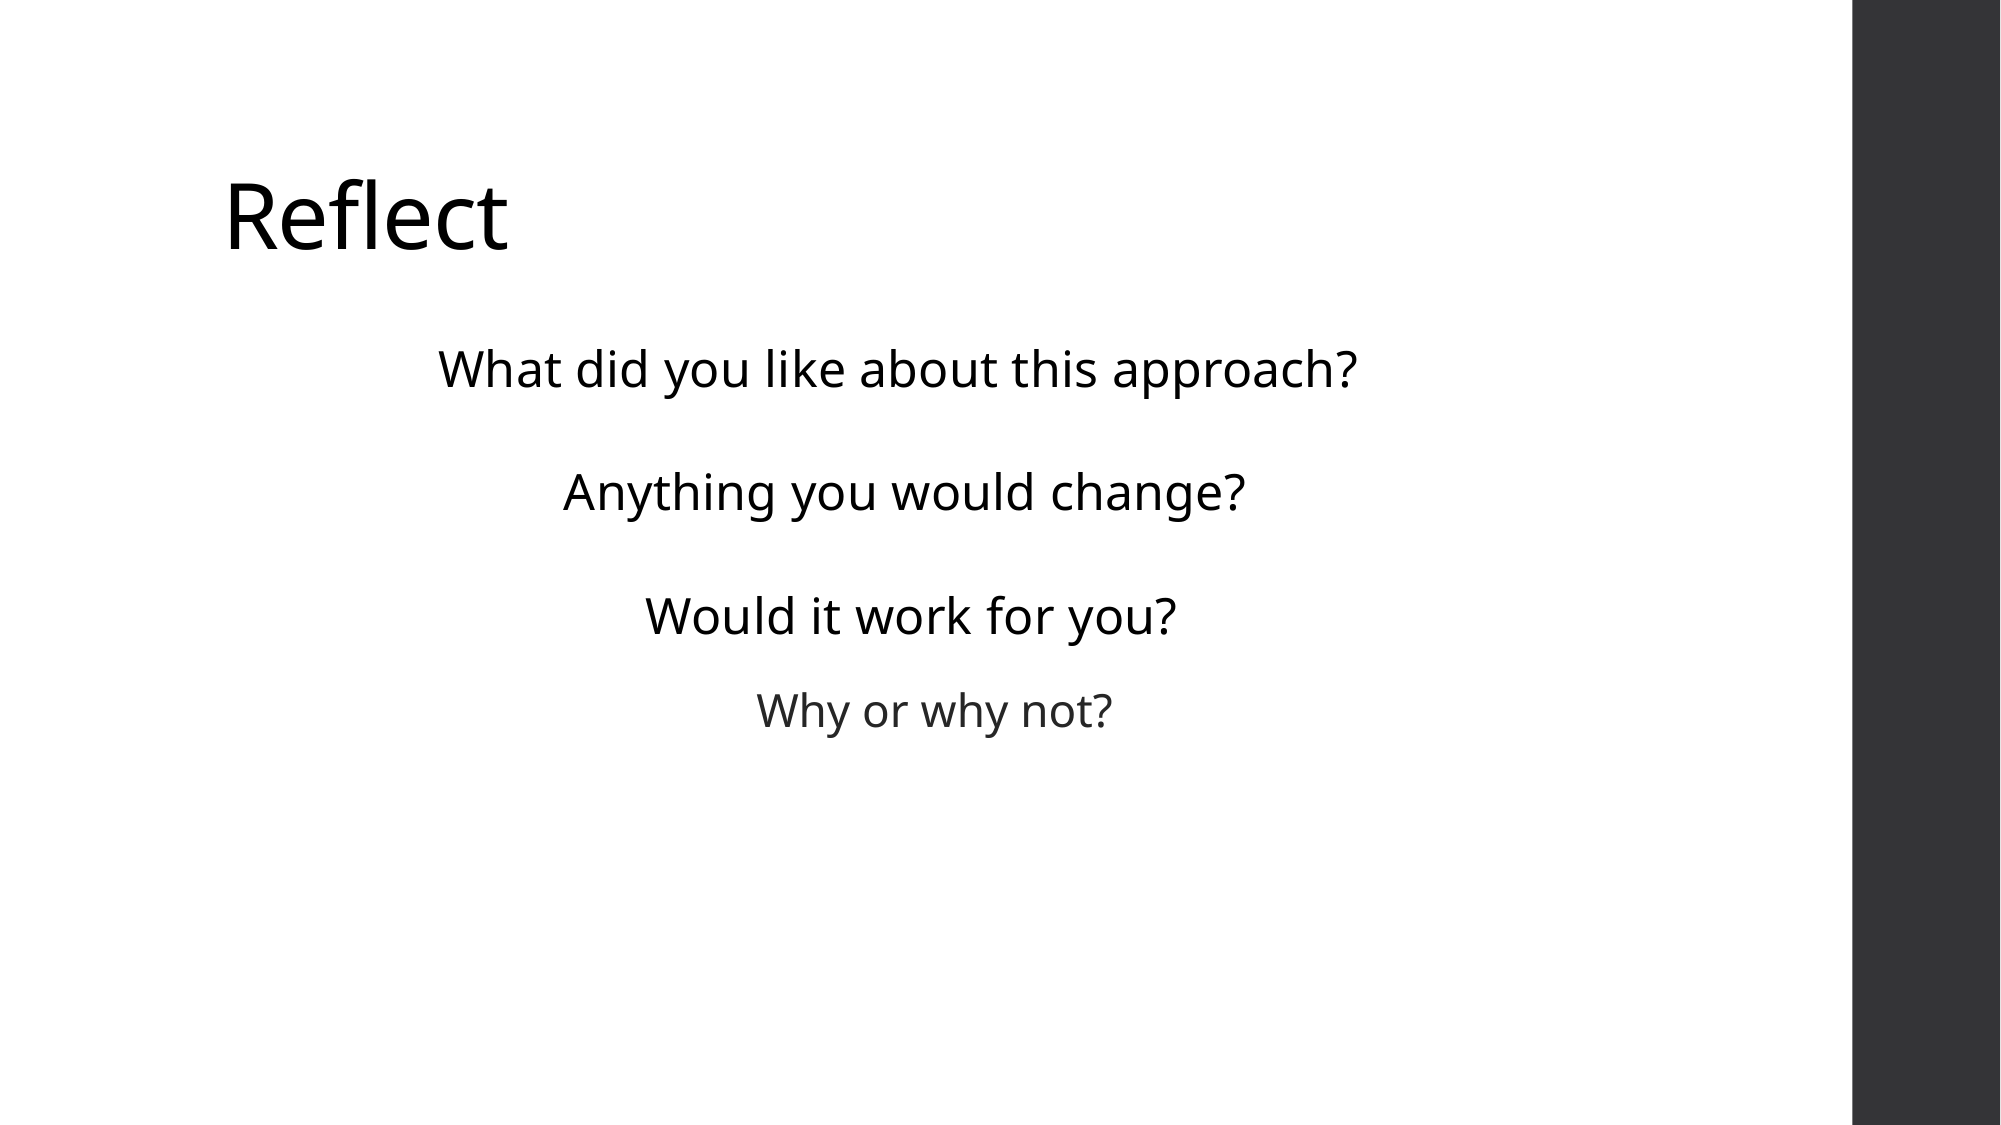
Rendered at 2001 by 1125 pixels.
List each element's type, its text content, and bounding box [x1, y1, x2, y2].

list What did you like about this approach? Anything you would change? Would it work for you? Why or why not? [206, 299, 1617, 1014]
title Reflect [206, 60, 1797, 278]
